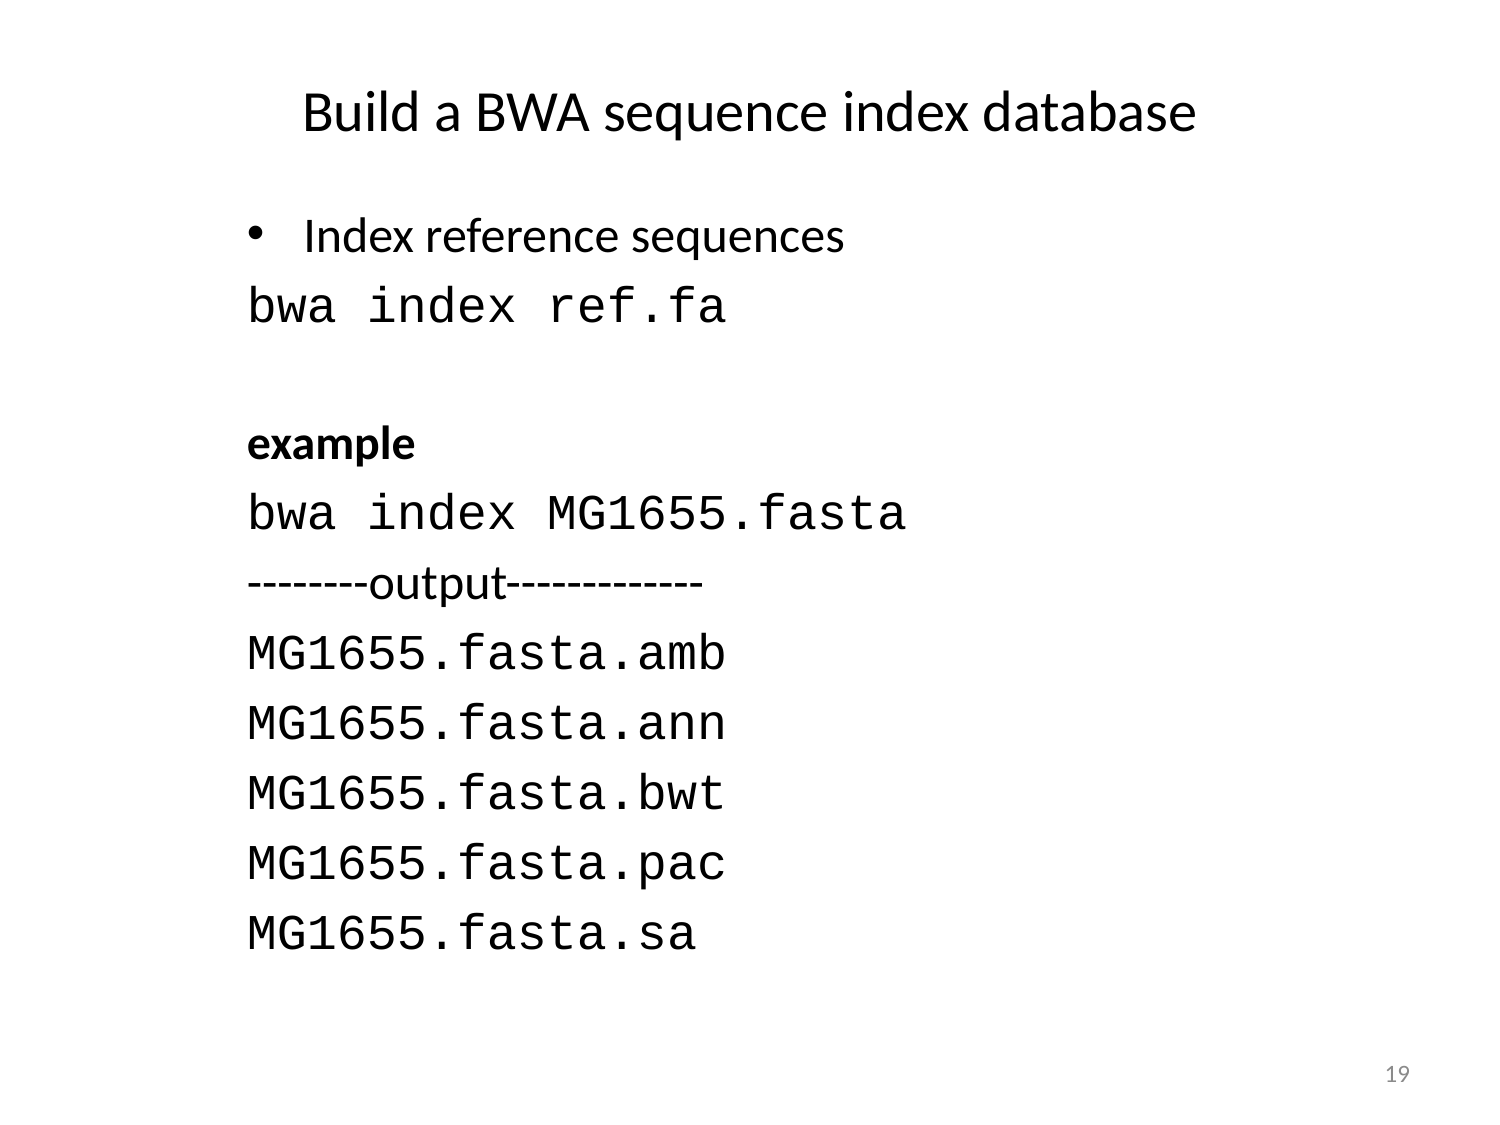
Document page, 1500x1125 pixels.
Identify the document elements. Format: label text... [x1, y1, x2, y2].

list Index reference sequences bwa index ref.fa example bwa index MG1655.fasta --------output------------- MG1655.fasta.amb MG1655.fasta.ann MG1655.fasta.bwt MG1655.fasta.pac MG1655.fasta.sa [231, 194, 1206, 1003]
slide_number 19 [1074, 1042, 1425, 1103]
title Build a BWA sequence index database [75, 45, 1425, 172]
